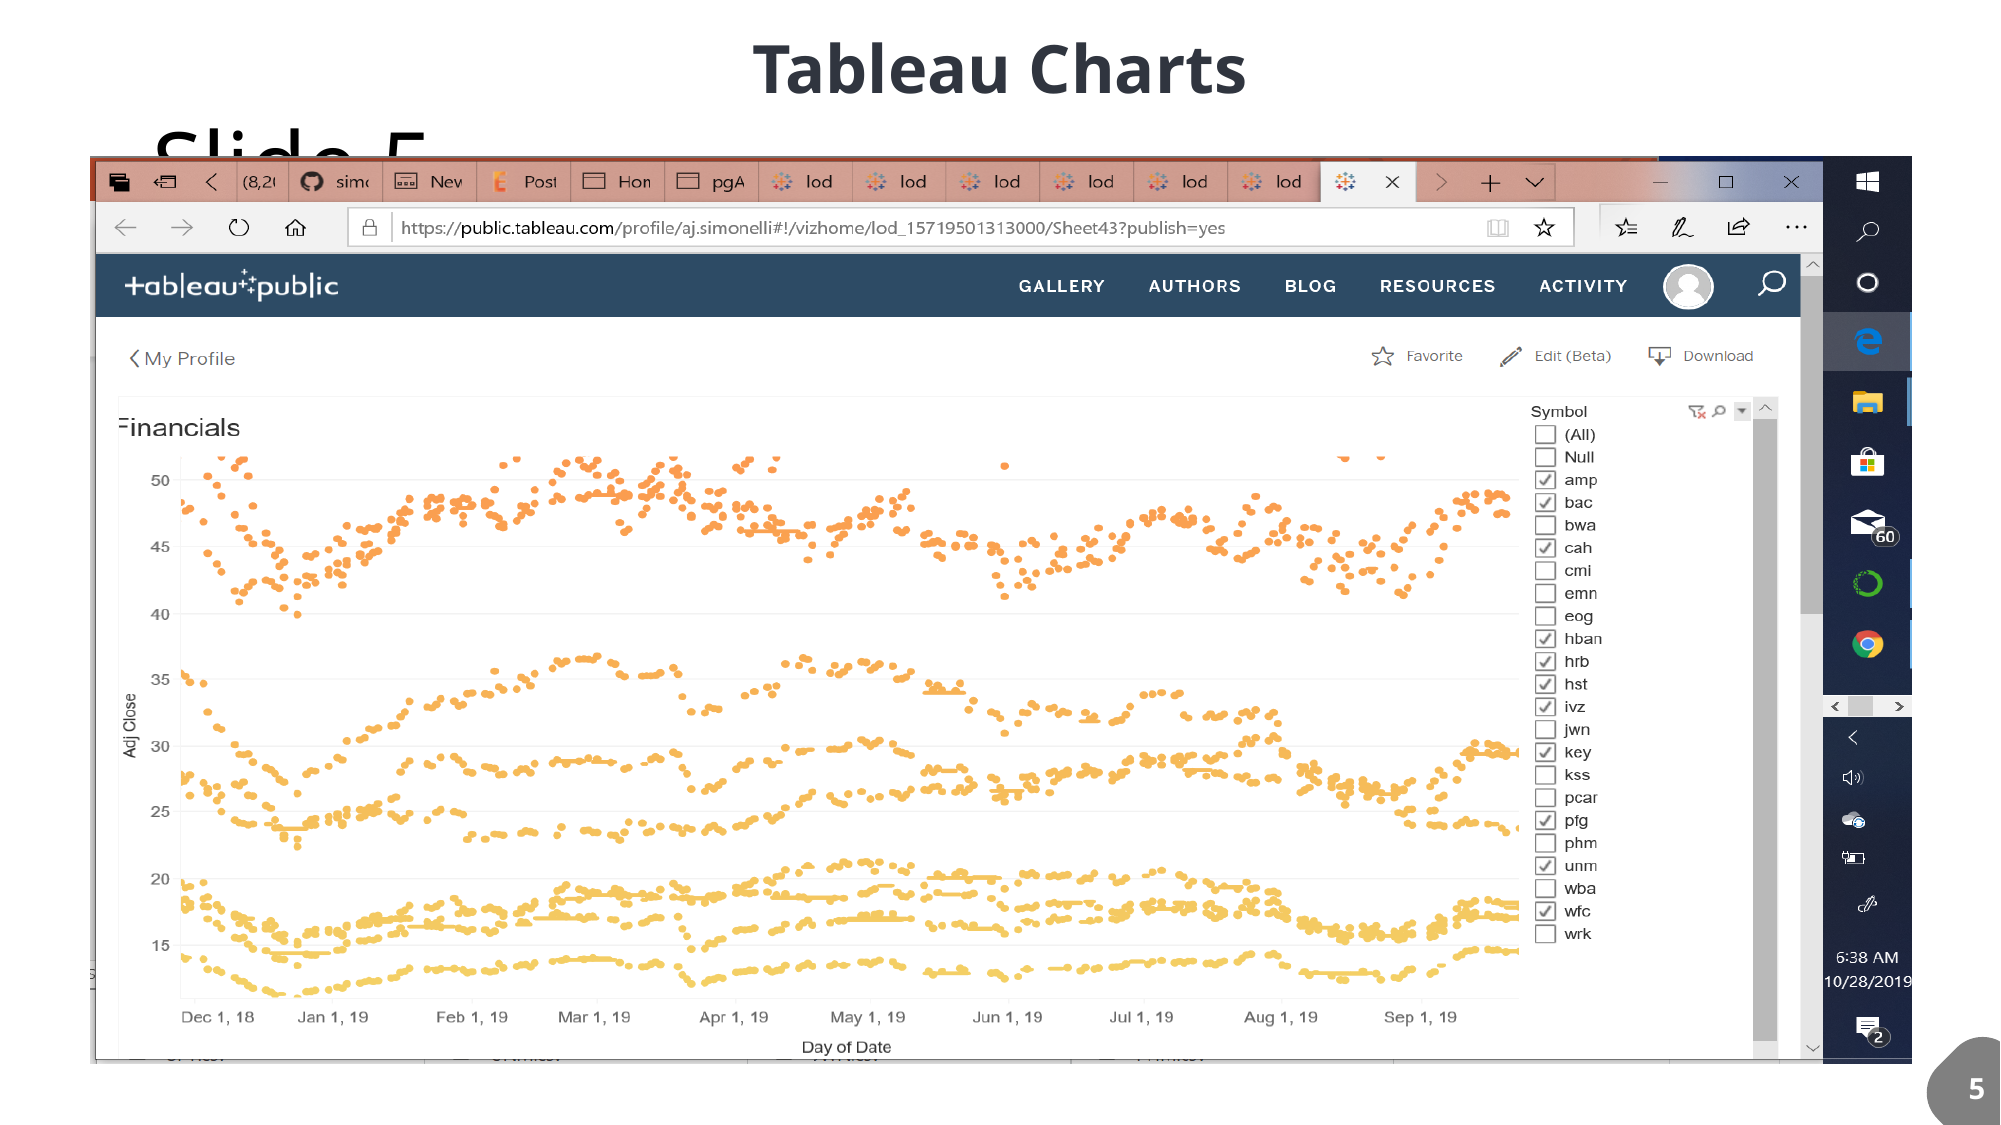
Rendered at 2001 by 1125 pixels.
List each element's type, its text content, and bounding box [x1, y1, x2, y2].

text_box [1925, 1035, 2000, 1125]
text_box 5 [1953, 1063, 2000, 1113]
title Slide 5 [137, 59, 1863, 156]
text_box Tableau Charts [752, 27, 1248, 59]
picture [90, 156, 1912, 1064]
